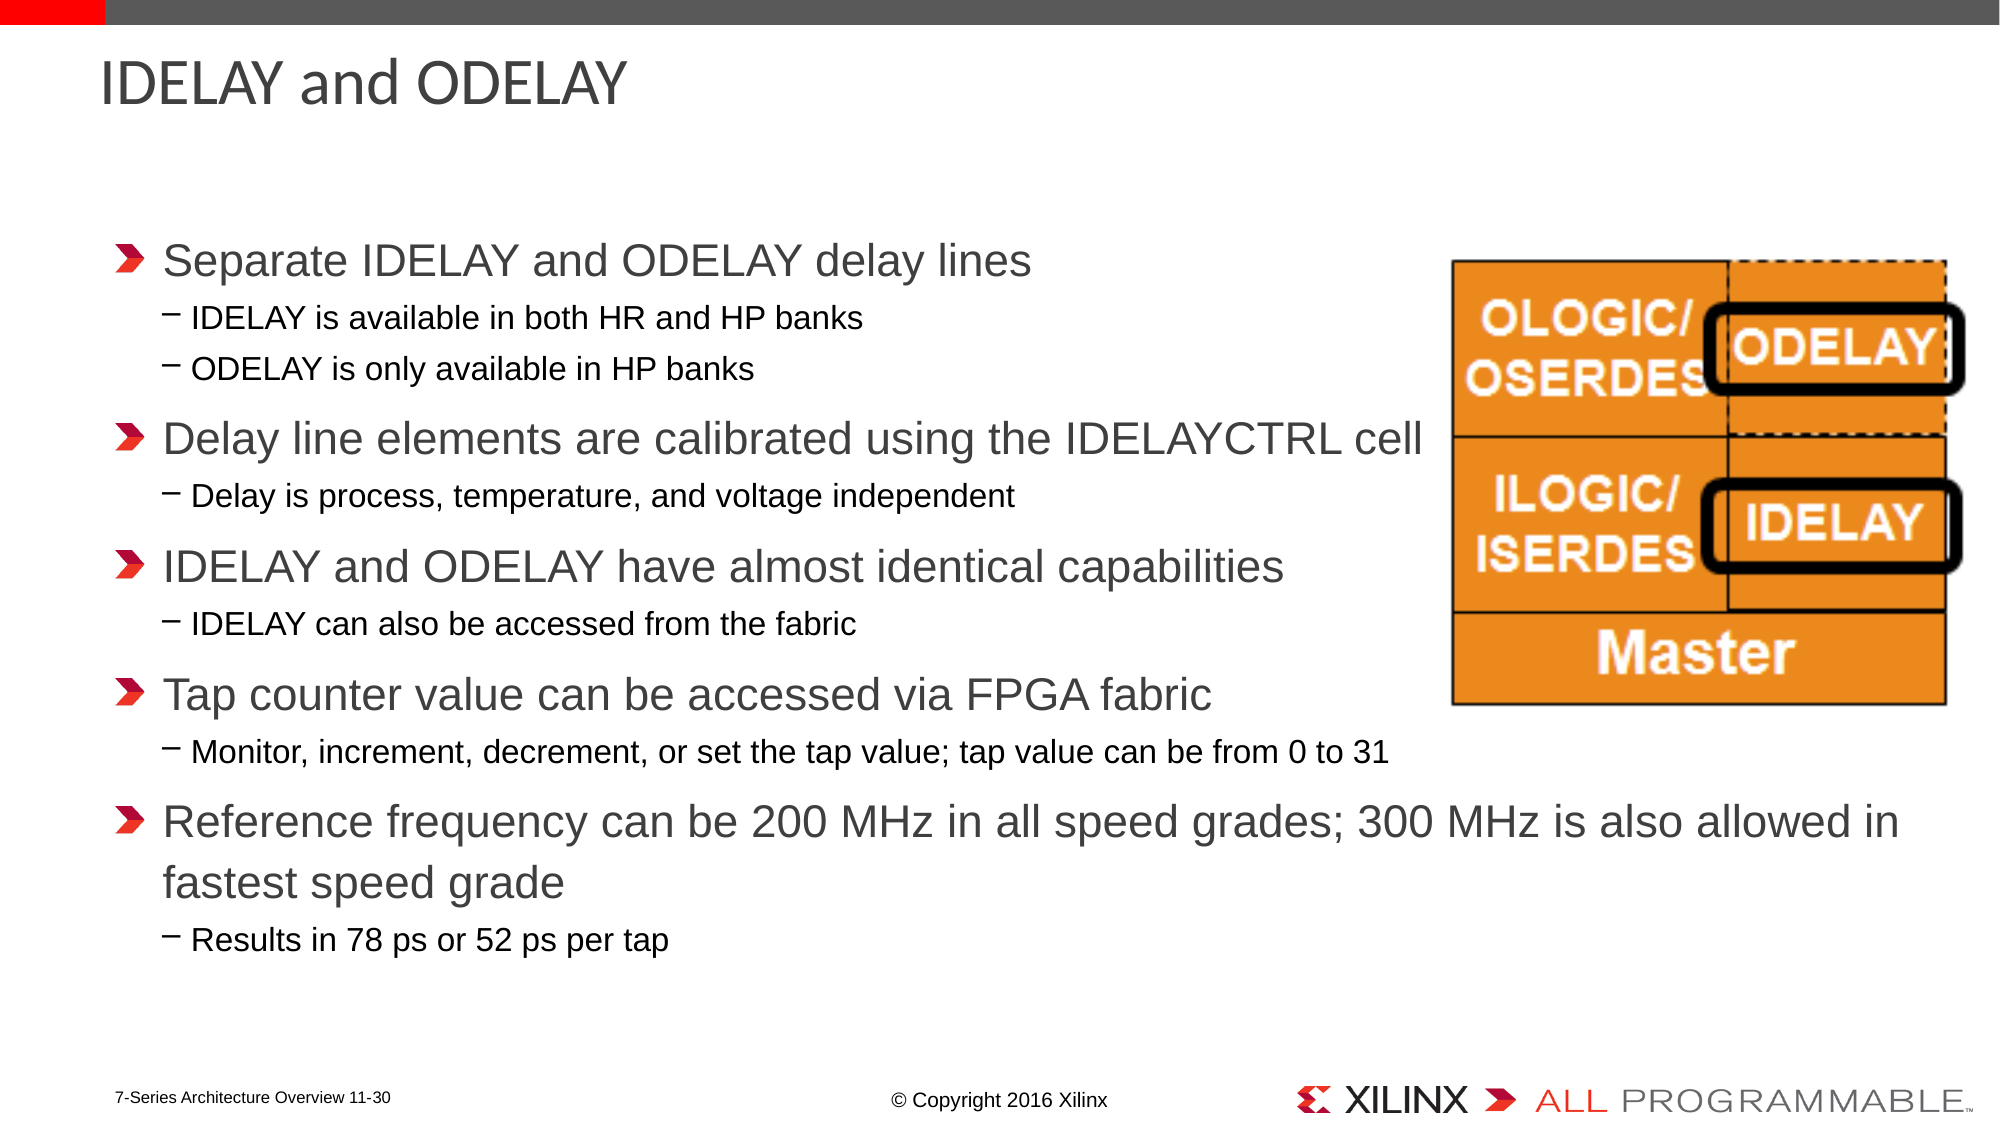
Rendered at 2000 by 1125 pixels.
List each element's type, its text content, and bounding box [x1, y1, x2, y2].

footer © Copyright 2016 Xilinx [683, 1079, 1317, 1120]
picture [114, 549, 145, 579]
slide_number 7-Series Architecture Overview 11-30 [99, 1078, 444, 1120]
picture [114, 677, 145, 706]
picture [114, 422, 145, 451]
picture [114, 805, 145, 834]
picture [1317, 1086, 1973, 1113]
picture [1433, 258, 1975, 709]
title IDELAY and ODELAY [99, 34, 1900, 122]
list Separate IDELAY and ODELAY delay lines IDELAY is available in both HR and HP banks ODELAY is only available in HP banks Delay line elements are calibrated using the IDELAYCTRL cell Delay is process, temperature, and voltage independent IDELAY and ODELAY have almost identical capabilities IDELAY can also be accessed from the fabric Tap counter value can be accessed via FPGA fabric Monitor, increment, decrement, or set the tap value; tap value can be from 0 to 31 Reference frequency can be 200 MHz in all speed grades; 300 MHz is also allowed in fastest speed grade Results in 78 ps or 52 ps per tap [99, 217, 1943, 918]
picture [114, 243, 145, 273]
